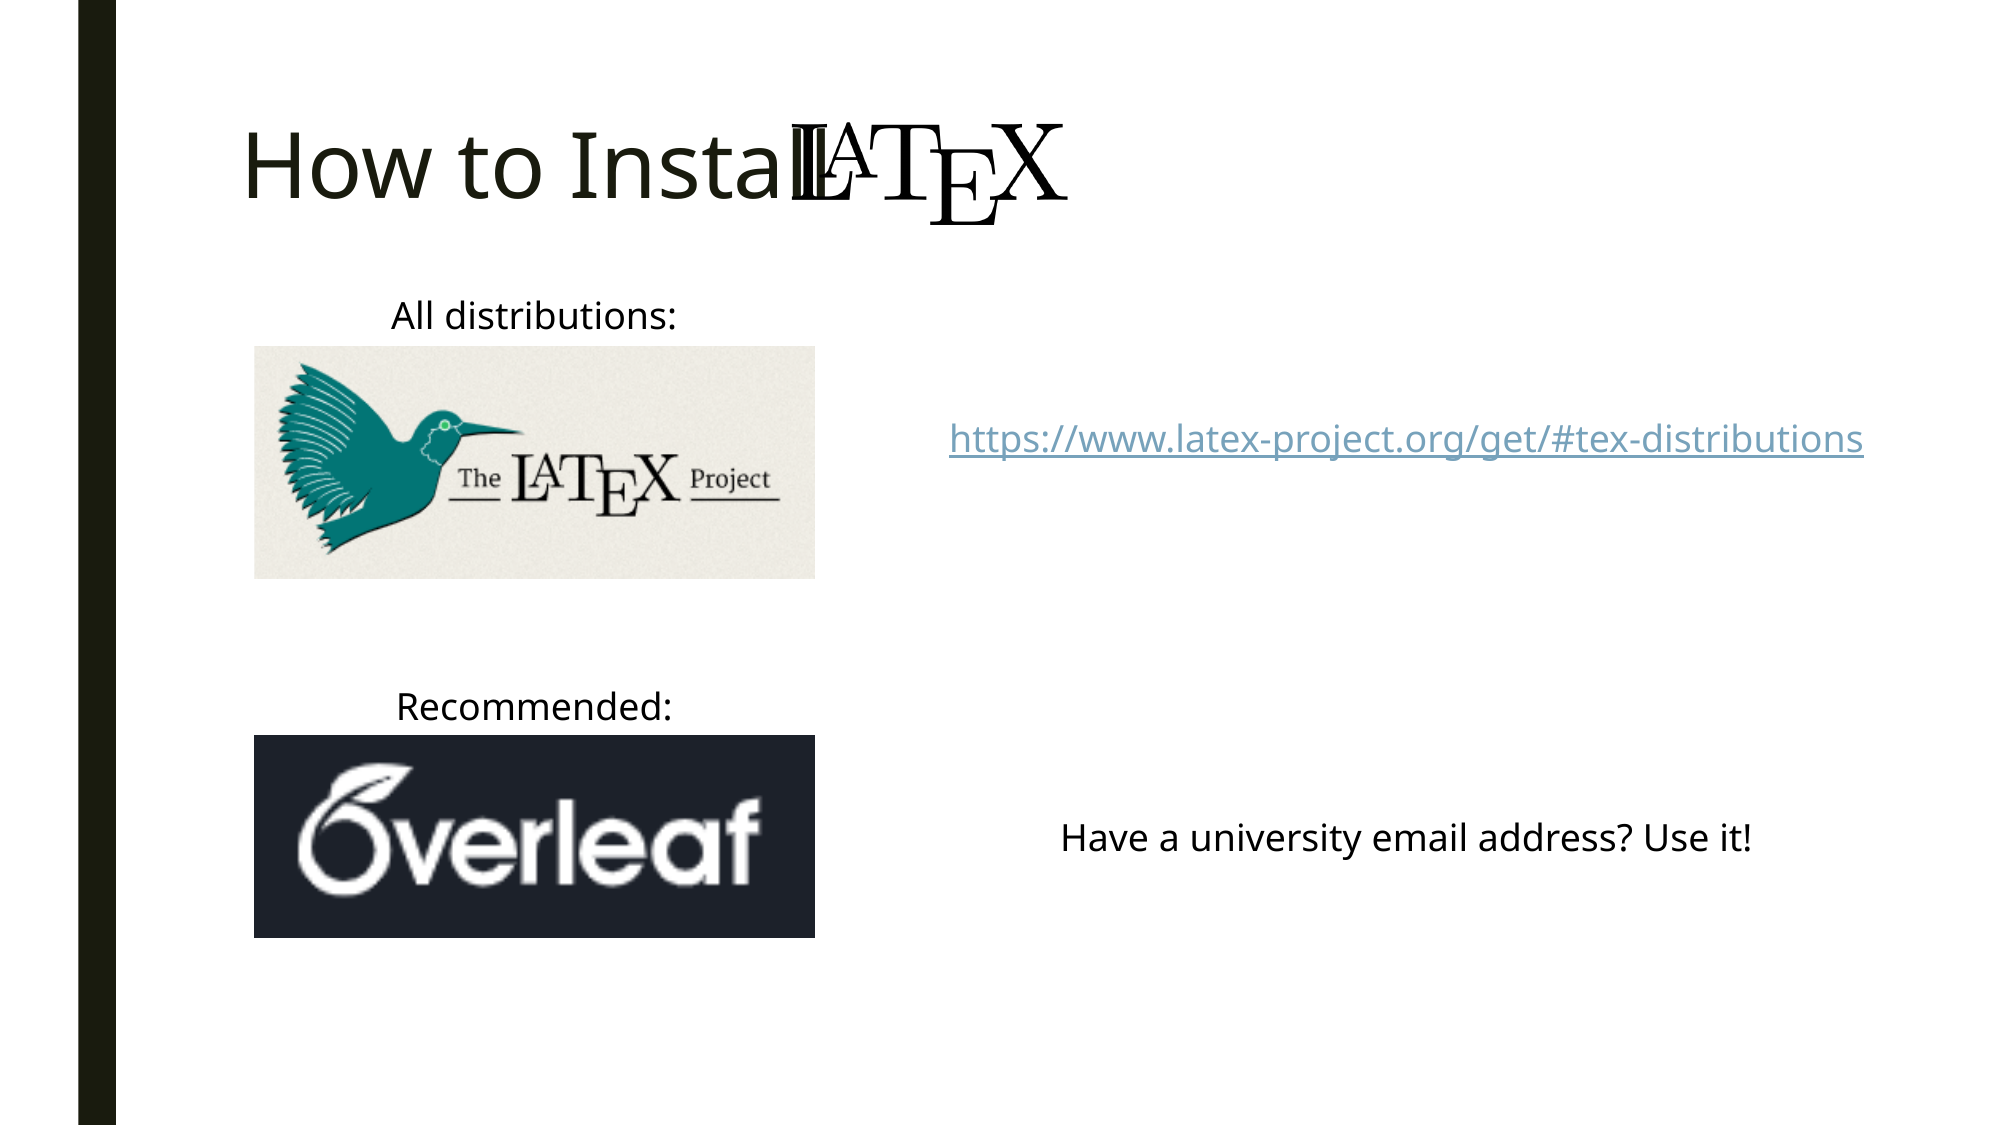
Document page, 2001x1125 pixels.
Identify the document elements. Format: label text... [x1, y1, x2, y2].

picture [254, 735, 815, 938]
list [254, 346, 815, 579]
title How to Install [225, 112, 1800, 357]
text_box https://www.latex-project.org/get/#tex-distributions [934, 407, 1880, 474]
text_box All distributions: [376, 284, 693, 344]
text_box Recommended: [381, 675, 688, 735]
text_box Have a university email address? Use it! [1045, 806, 1768, 866]
picture [782, 112, 1077, 236]
